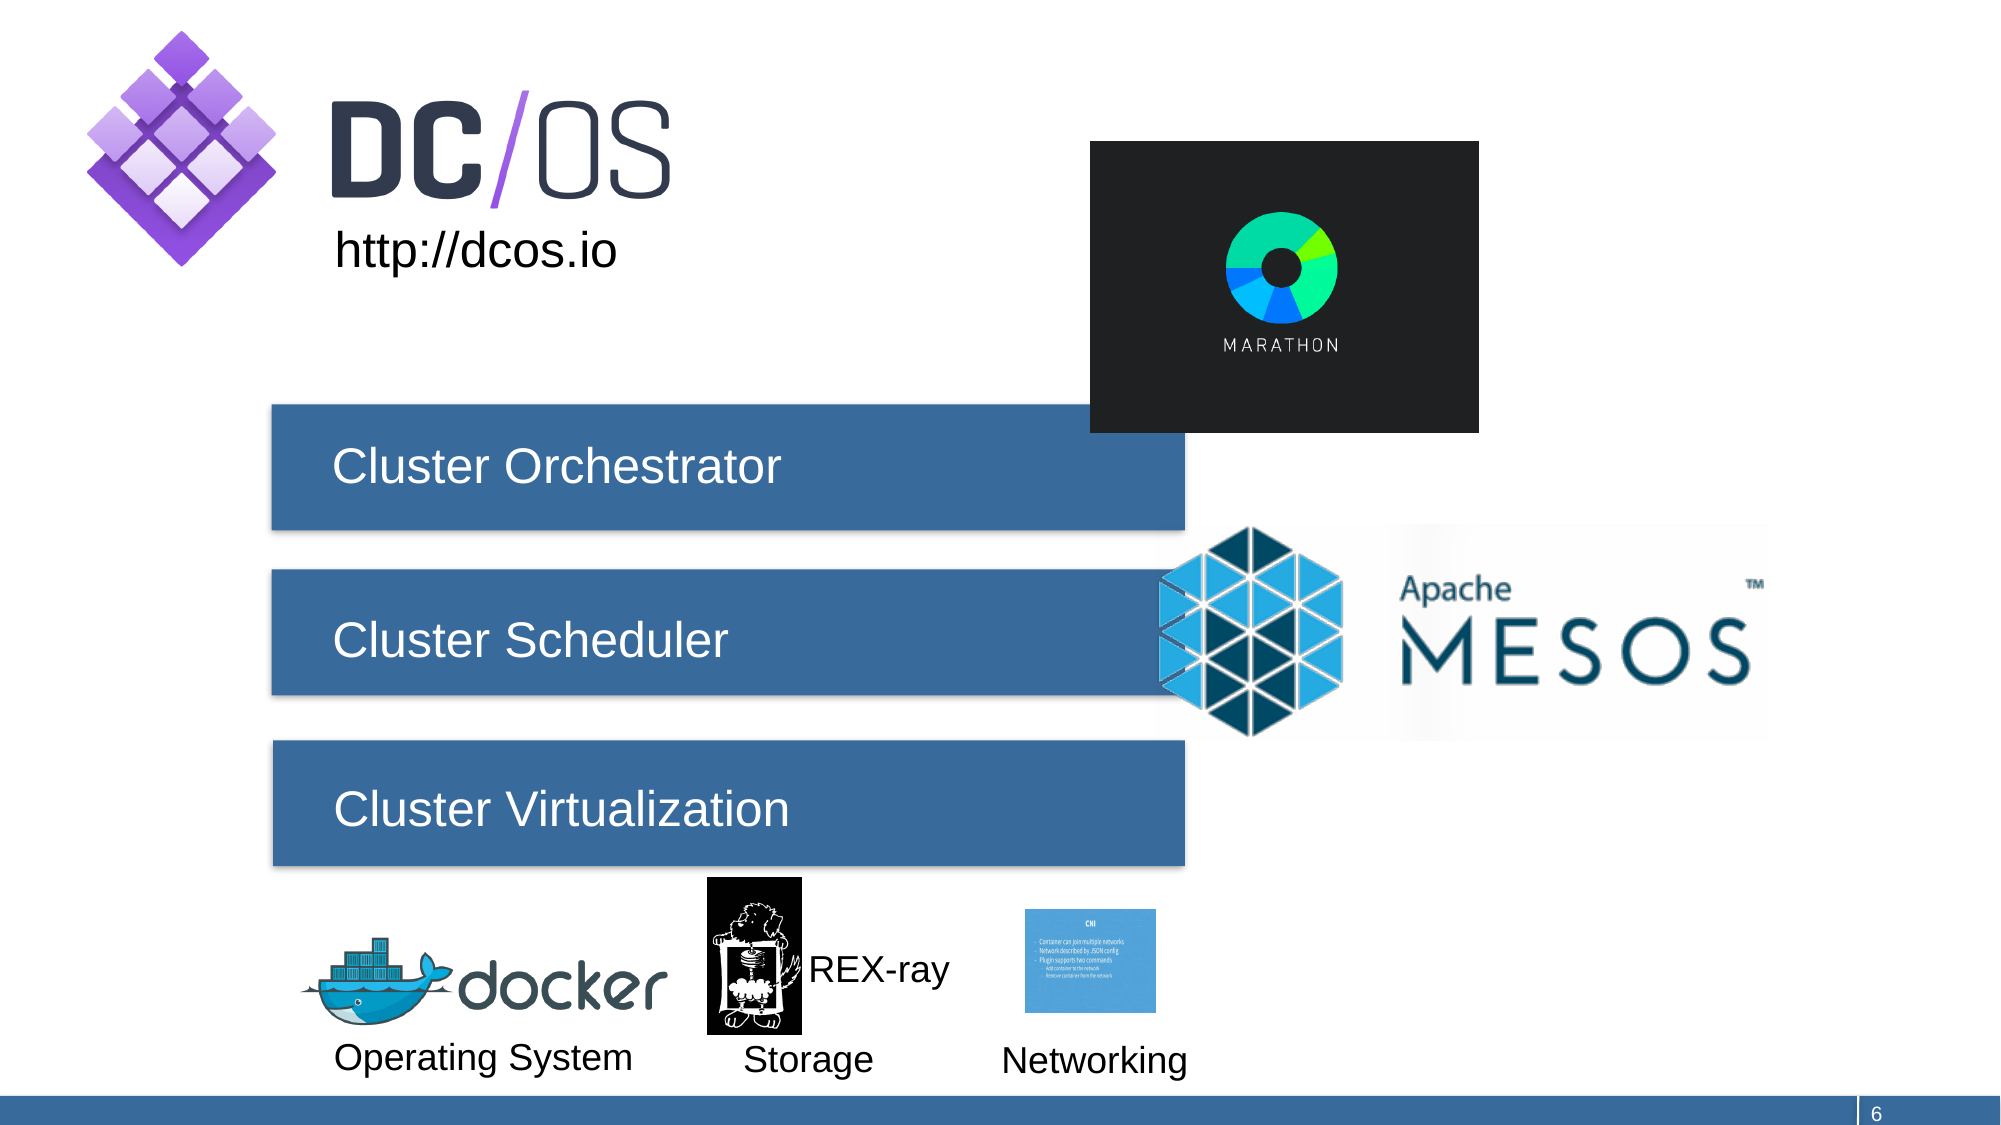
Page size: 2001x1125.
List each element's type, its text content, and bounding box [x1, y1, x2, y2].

picture [1155, 523, 1768, 741]
picture [271, 910, 698, 1057]
text_box Cluster Virtualization [318, 768, 806, 844]
text_box REX-ray [807, 937, 965, 998]
picture [1025, 909, 1156, 1013]
text_box Networking [986, 1028, 1204, 1088]
text_box Operating System [318, 1064, 649, 1086]
picture [0, 13, 756, 297]
text_box Cluster Orchestrator [317, 426, 798, 501]
text_box [271, 404, 1186, 531]
text_box [272, 739, 1186, 867]
text_box [271, 569, 1150, 696]
picture [707, 877, 802, 1036]
text_box Storage [728, 1027, 890, 1088]
text_box Cluster Scheduler [317, 600, 745, 675]
slide_number 6 [1870, 1073, 1988, 1125]
picture [1090, 141, 1479, 434]
